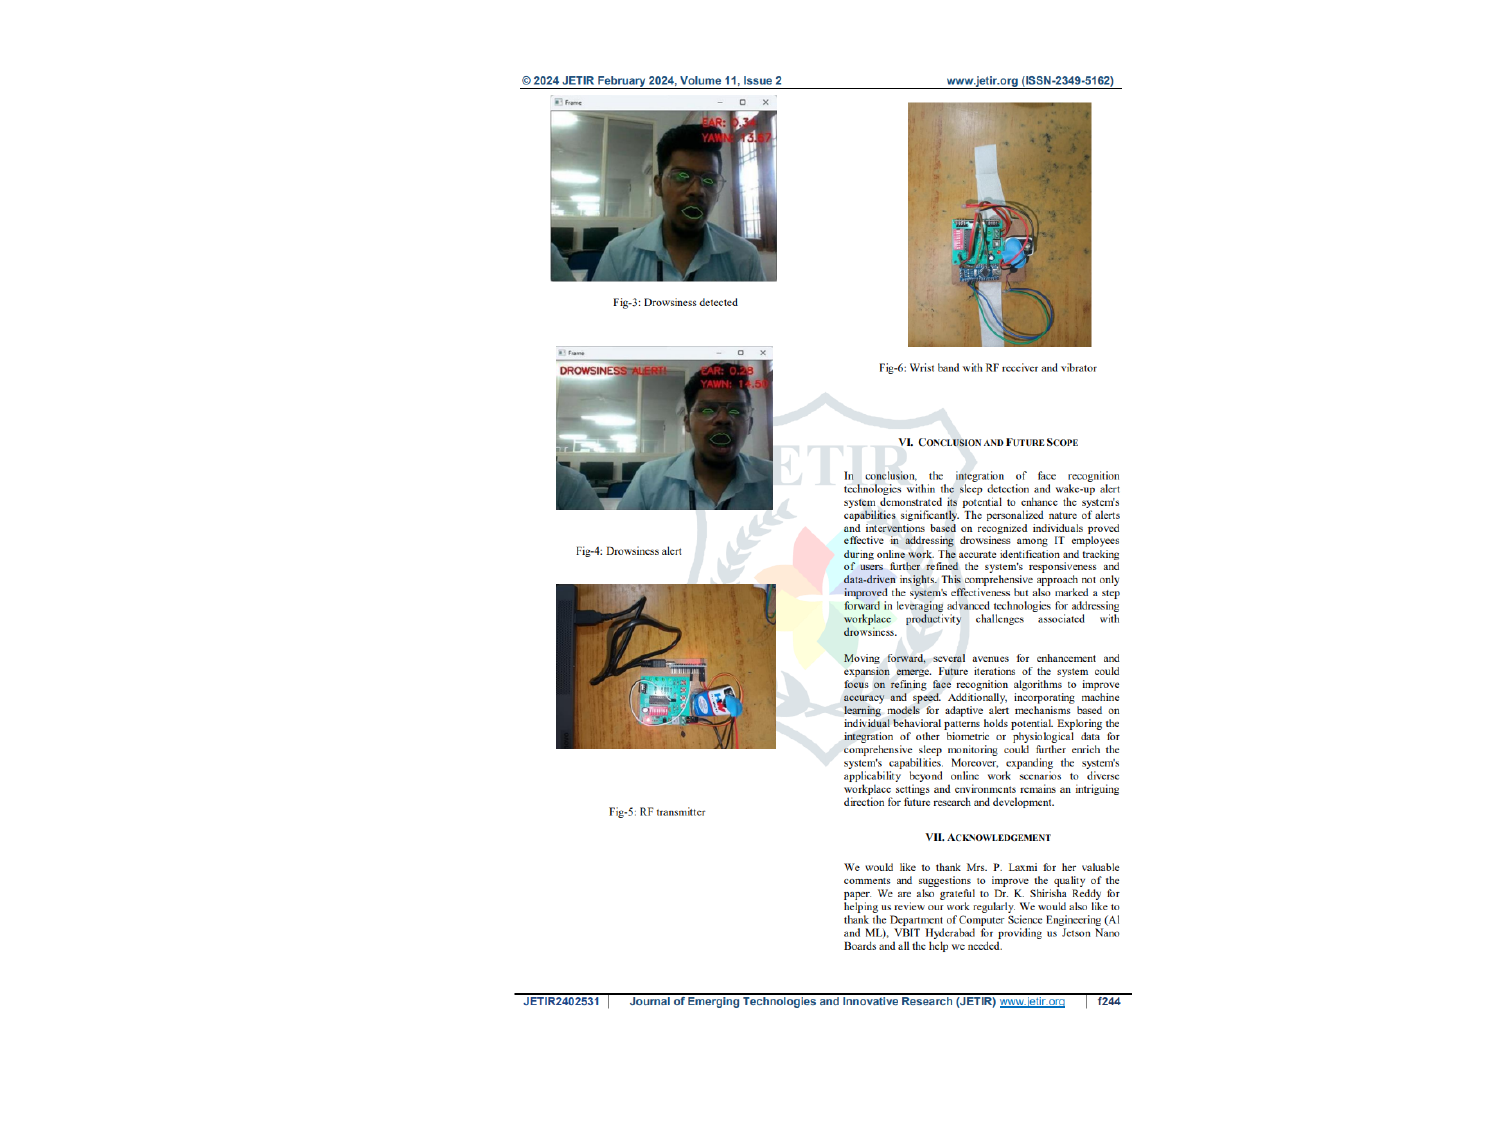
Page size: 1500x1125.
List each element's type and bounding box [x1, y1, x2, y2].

picture [487, 62, 1159, 1013]
